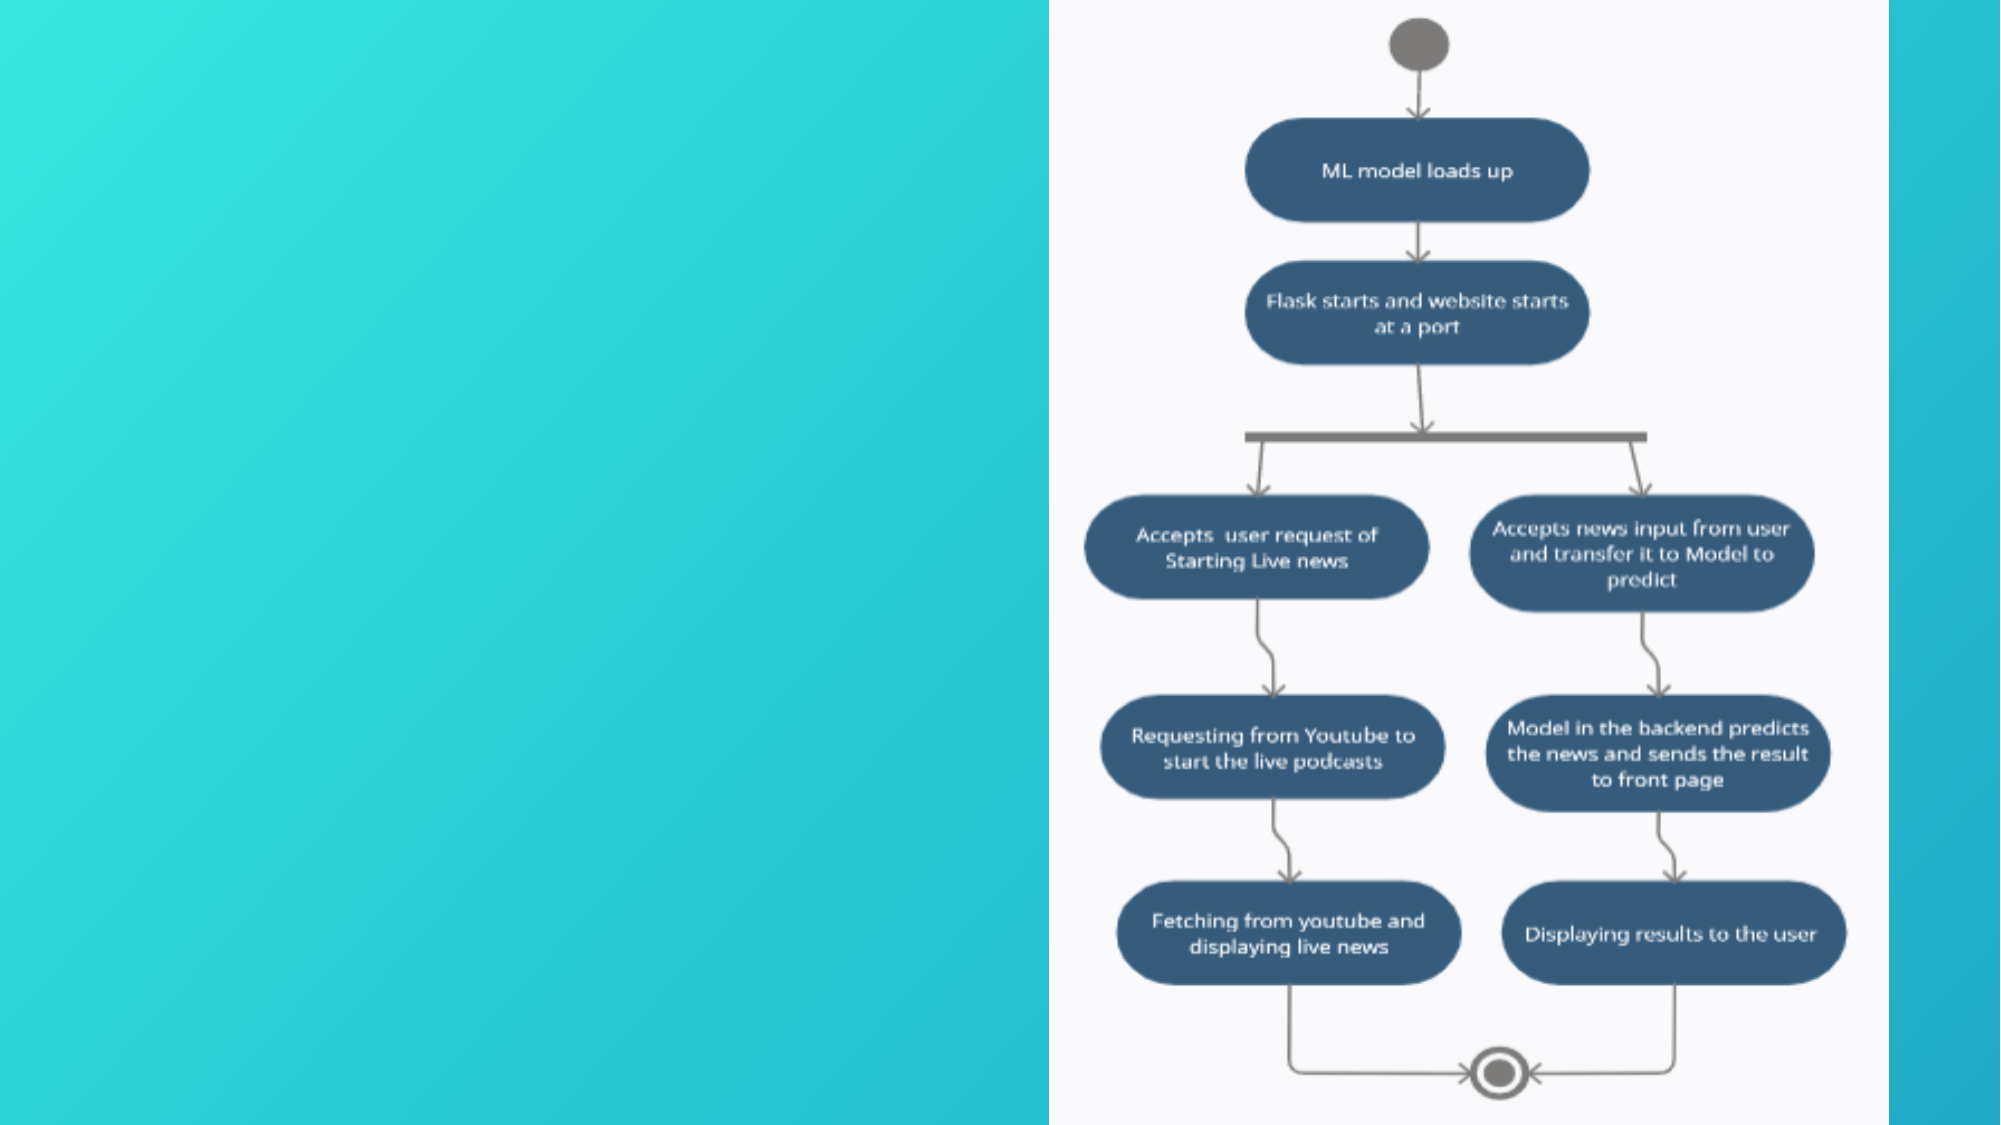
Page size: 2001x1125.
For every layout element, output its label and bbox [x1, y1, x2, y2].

list [1049, 0, 1889, 1125]
